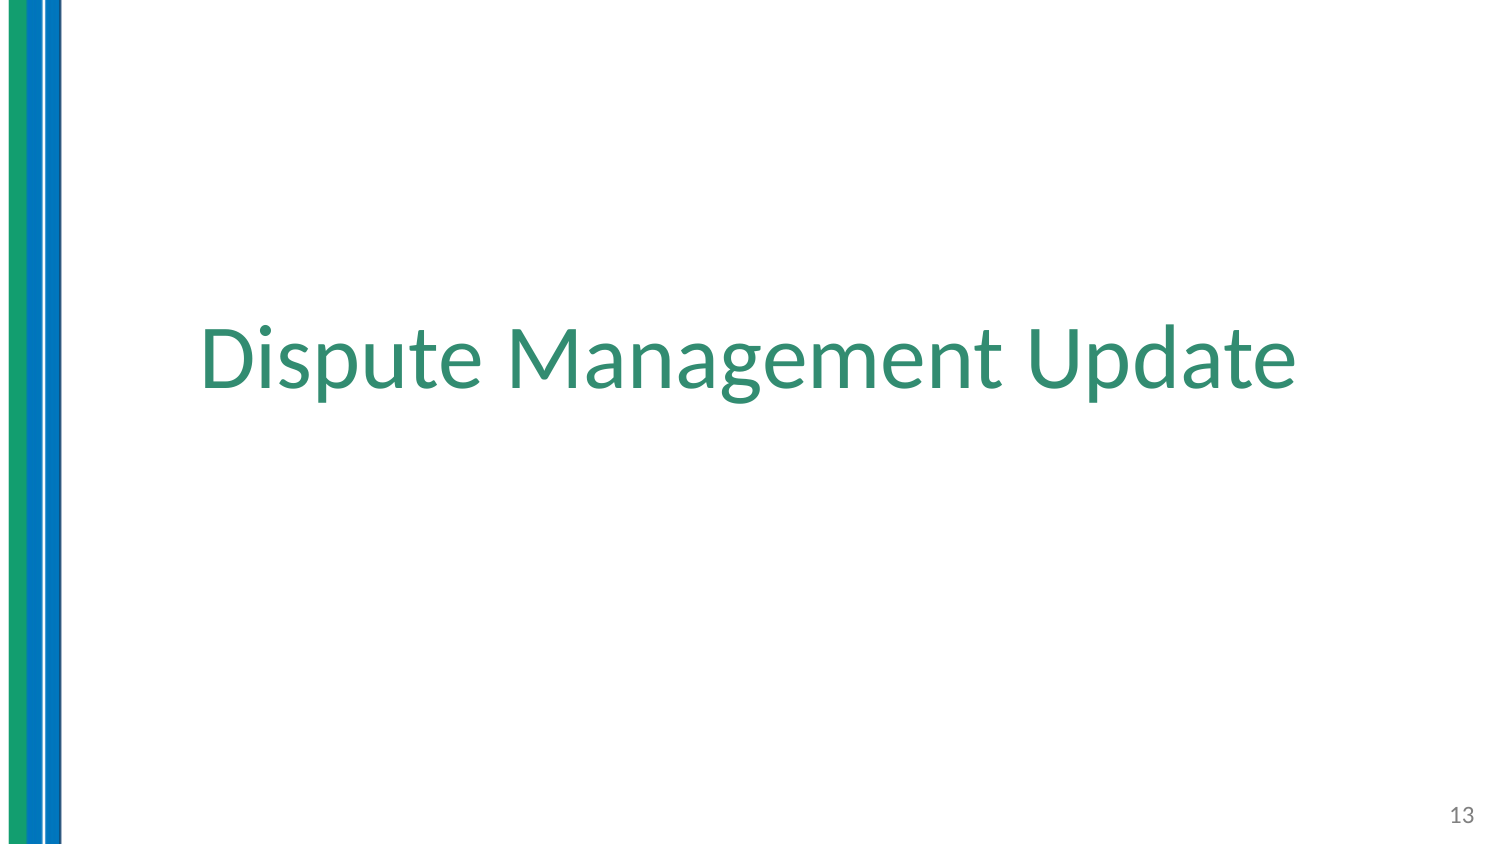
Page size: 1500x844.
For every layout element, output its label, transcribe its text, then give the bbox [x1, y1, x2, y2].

picture [29, 0, 1500, 844]
title Dispute Management Update [74, 281, 1425, 422]
picture [0, 0, 26, 844]
